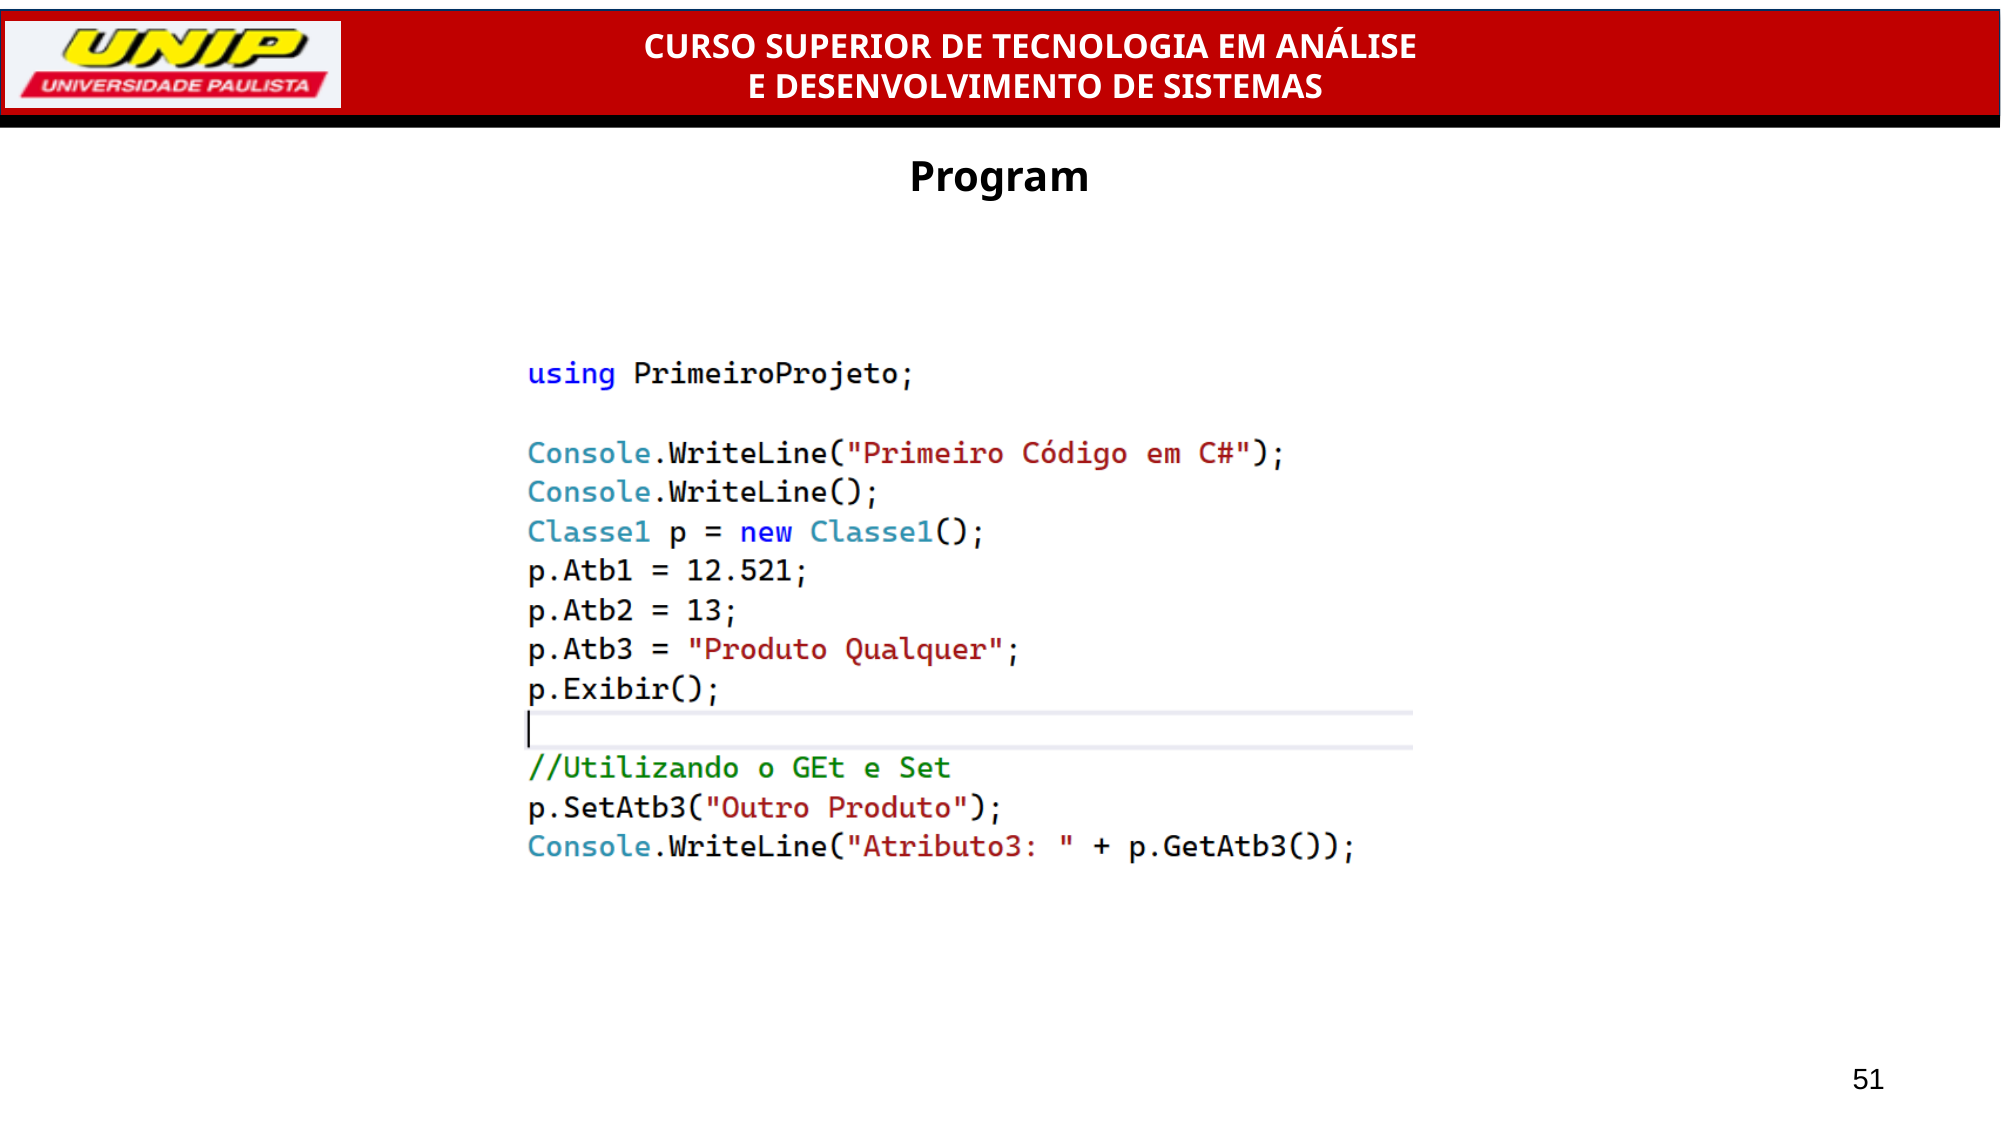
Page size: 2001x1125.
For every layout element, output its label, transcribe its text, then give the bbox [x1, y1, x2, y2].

picture [5, 21, 341, 108]
picture [503, 354, 1413, 882]
title Program [99, 62, 1900, 288]
slide_number 51 [1433, 1024, 1900, 1103]
